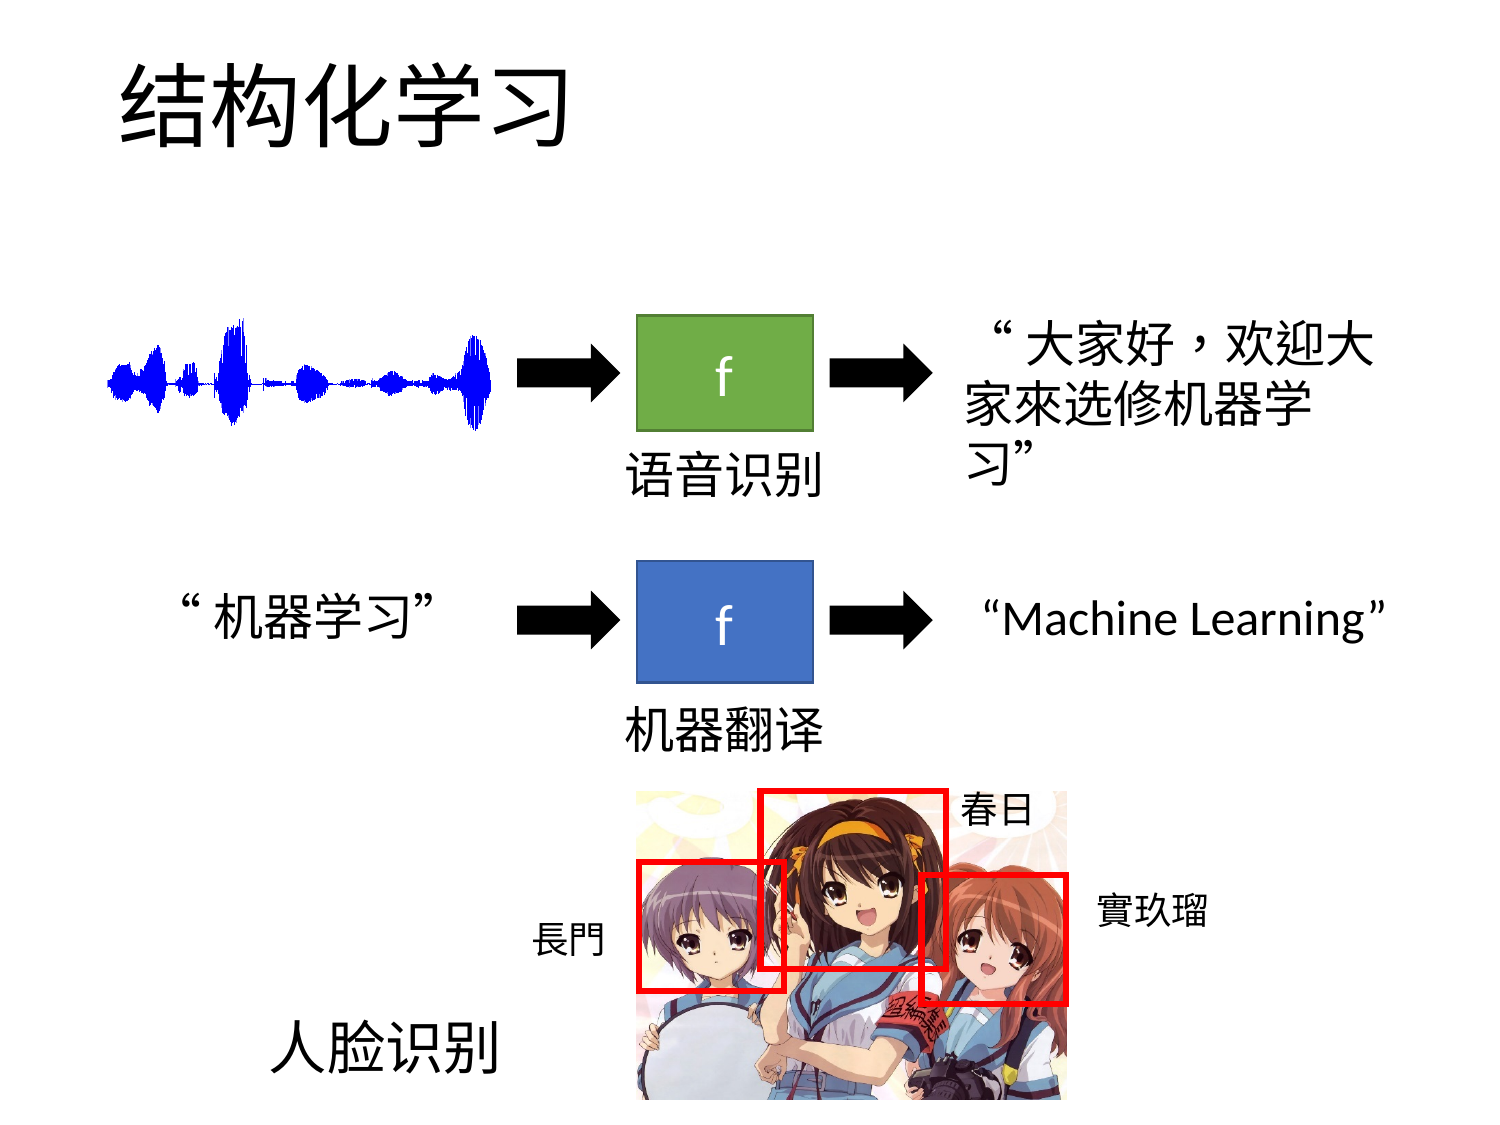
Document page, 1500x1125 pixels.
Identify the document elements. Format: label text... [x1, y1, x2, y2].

text_box 長門 [516, 908, 636, 969]
title 结构化学习 [103, 2, 1397, 220]
text_box f [636, 560, 814, 684]
text_box [517, 590, 621, 650]
text_box [829, 343, 933, 403]
text_box “Machine Learning” [965, 578, 1424, 653]
text_box 语音识别 [430, 435, 1020, 511]
text_box 机器翻译 [430, 691, 1020, 767]
text_box “大家好，欢迎大家來选修机器学习” [948, 304, 1395, 500]
text_box 春日 [945, 779, 1068, 839]
text_box 人脸识别 [239, 1003, 532, 1089]
picture [636, 791, 1067, 1100]
text_box [517, 343, 621, 403]
picture [100, 315, 501, 435]
text_box f [636, 314, 814, 432]
text_box “机器学习” [83, 578, 531, 653]
text_box [829, 590, 933, 650]
text_box 實玖瑠 [1082, 880, 1263, 940]
